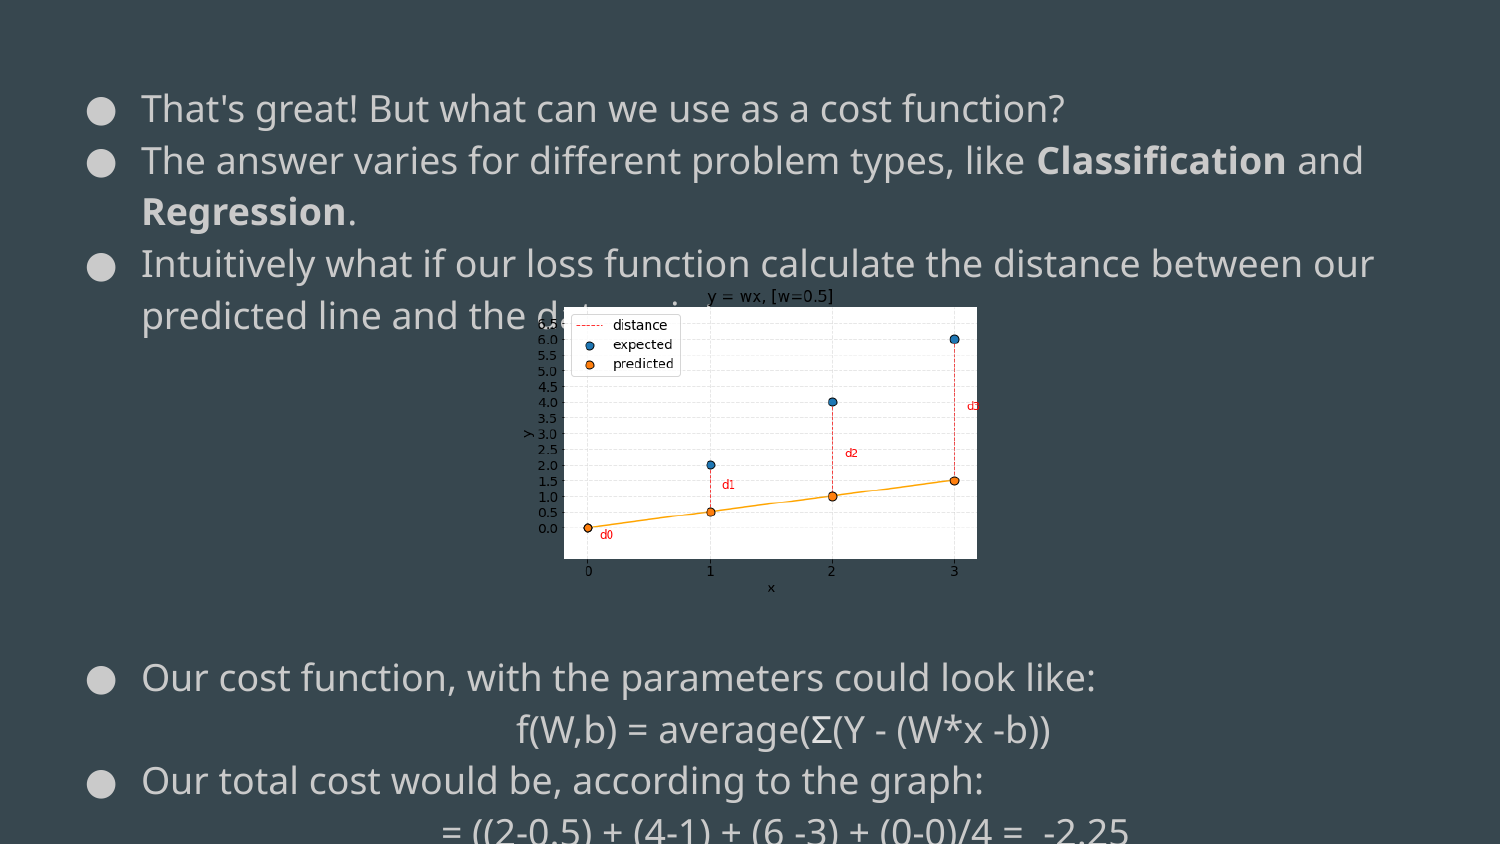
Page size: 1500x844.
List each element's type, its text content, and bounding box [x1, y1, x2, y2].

list That's great! But what can we use as a cost function? The answer varies for different problem types, like Classification and Regression. Intuitively what if our loss function calculate the distance between our predicted line and the data points. Our cost function, with the parameters could look like: f(W,b) = average(Σ(Y - (W*x -b)) Our total cost would be, according to the graph: = ((2-0.5) + (4-1) + (6 -3) + (0-0)/4 = -2.25 [51, 63, 1449, 750]
picture [514, 281, 986, 601]
